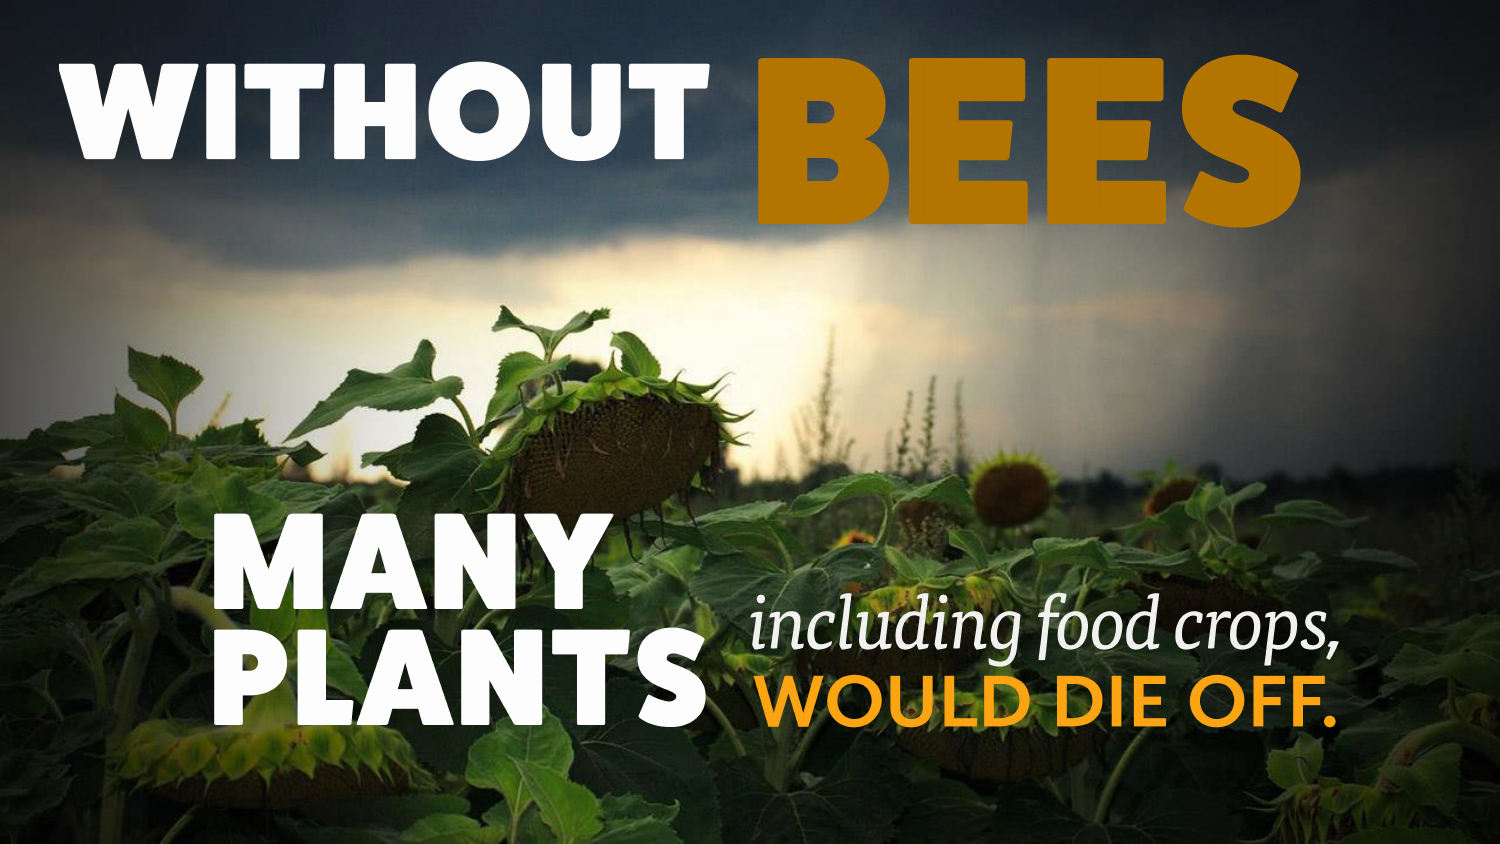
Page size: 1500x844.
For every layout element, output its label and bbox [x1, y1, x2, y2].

picture [58, 1, 1452, 290]
text_box [0, 0, 1500, 844]
